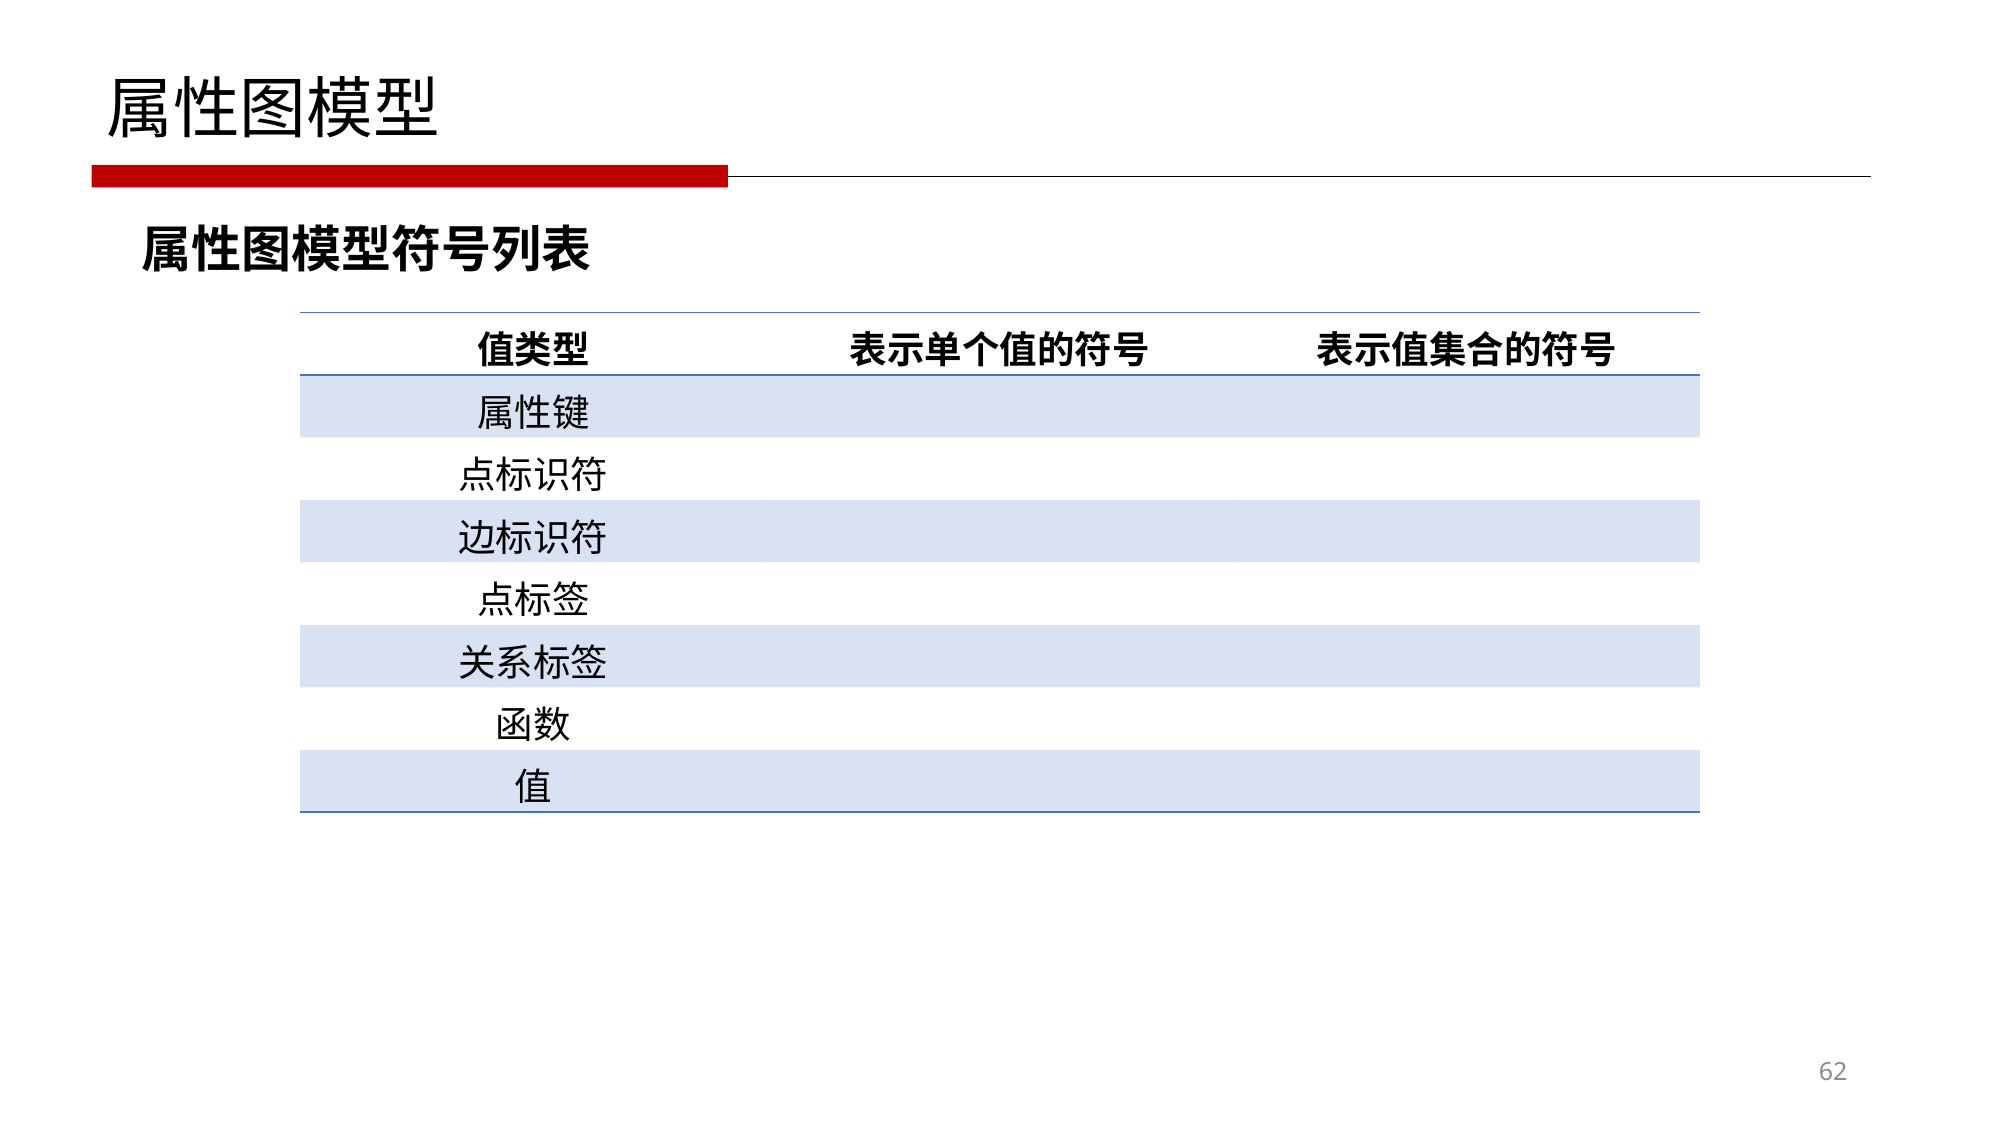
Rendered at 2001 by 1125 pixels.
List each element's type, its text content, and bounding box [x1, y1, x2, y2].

slide_number 62 [1412, 1042, 1863, 1103]
text_box [91, 177, 729, 188]
text_box 属性图模型 [91, 58, 455, 153]
text_box 属性图模型符号列表 [126, 210, 958, 285]
text_box [91, 164, 729, 176]
